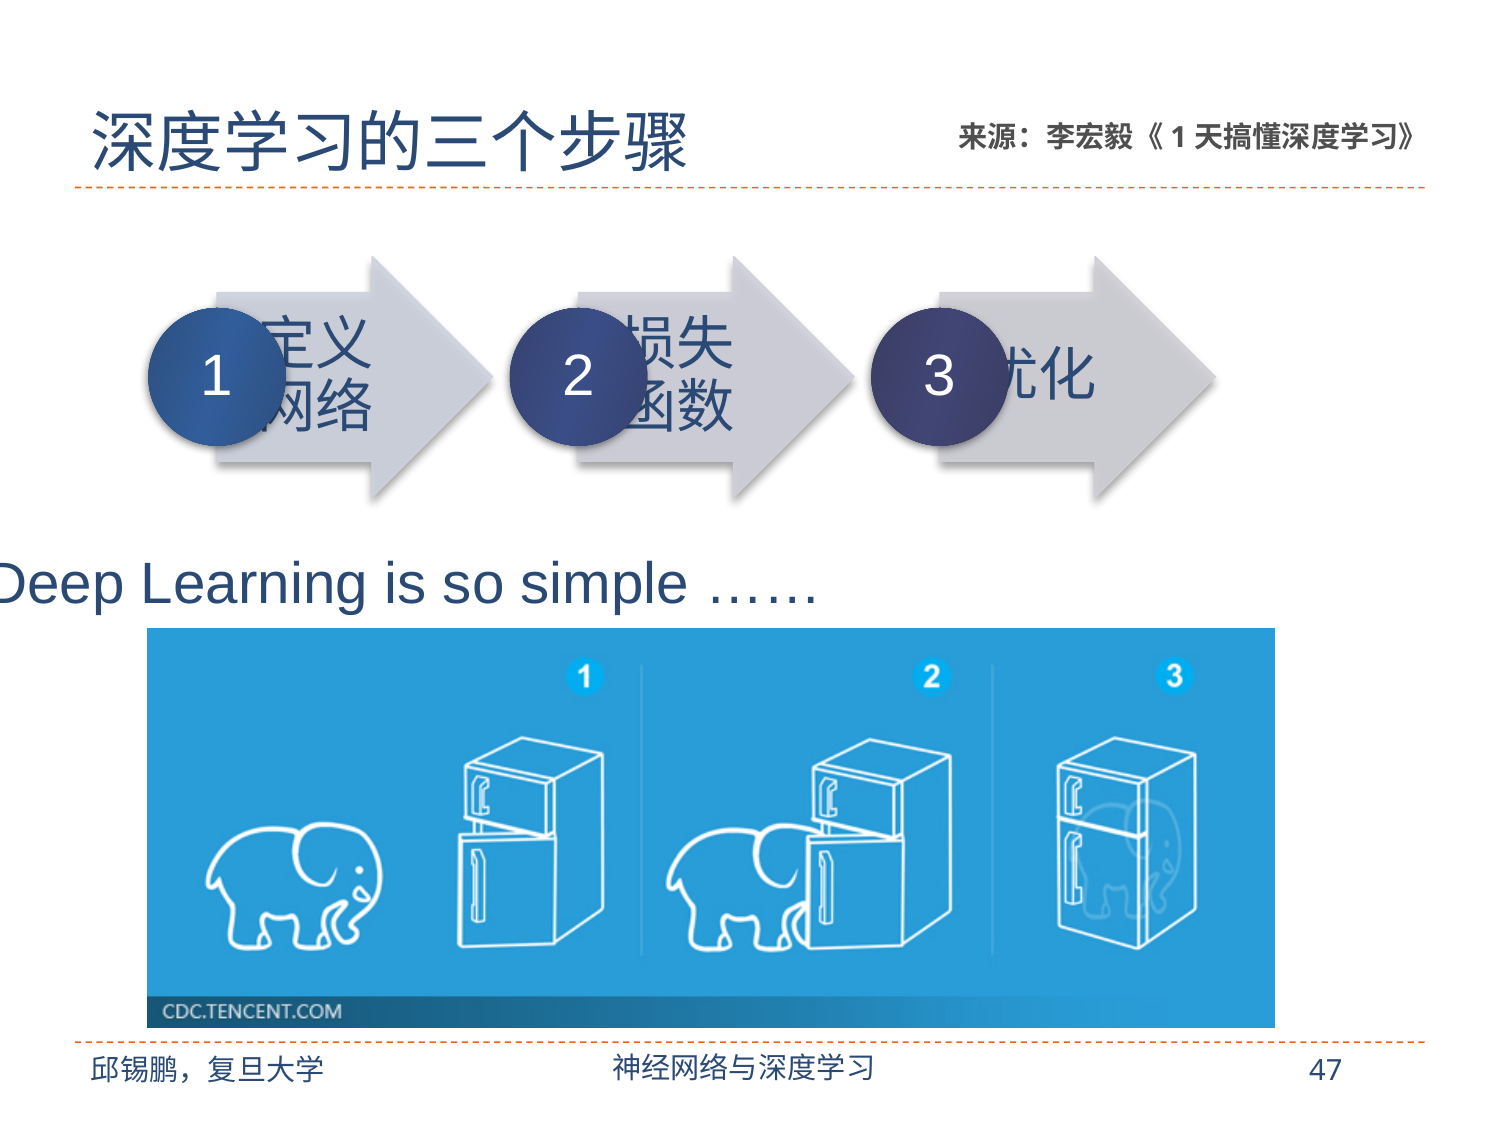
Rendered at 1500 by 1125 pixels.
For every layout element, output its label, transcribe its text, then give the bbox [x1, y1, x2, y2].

text_box 来源：李宏毅《1天搞懂深度学习》 [1223, 111, 1443, 161]
text_box Deep Learning is so simple …… [0, 537, 141, 623]
picture [147, 628, 1275, 1029]
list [147, 89, 1217, 628]
title 深度学习的三个步骤 [75, 24, 1425, 188]
